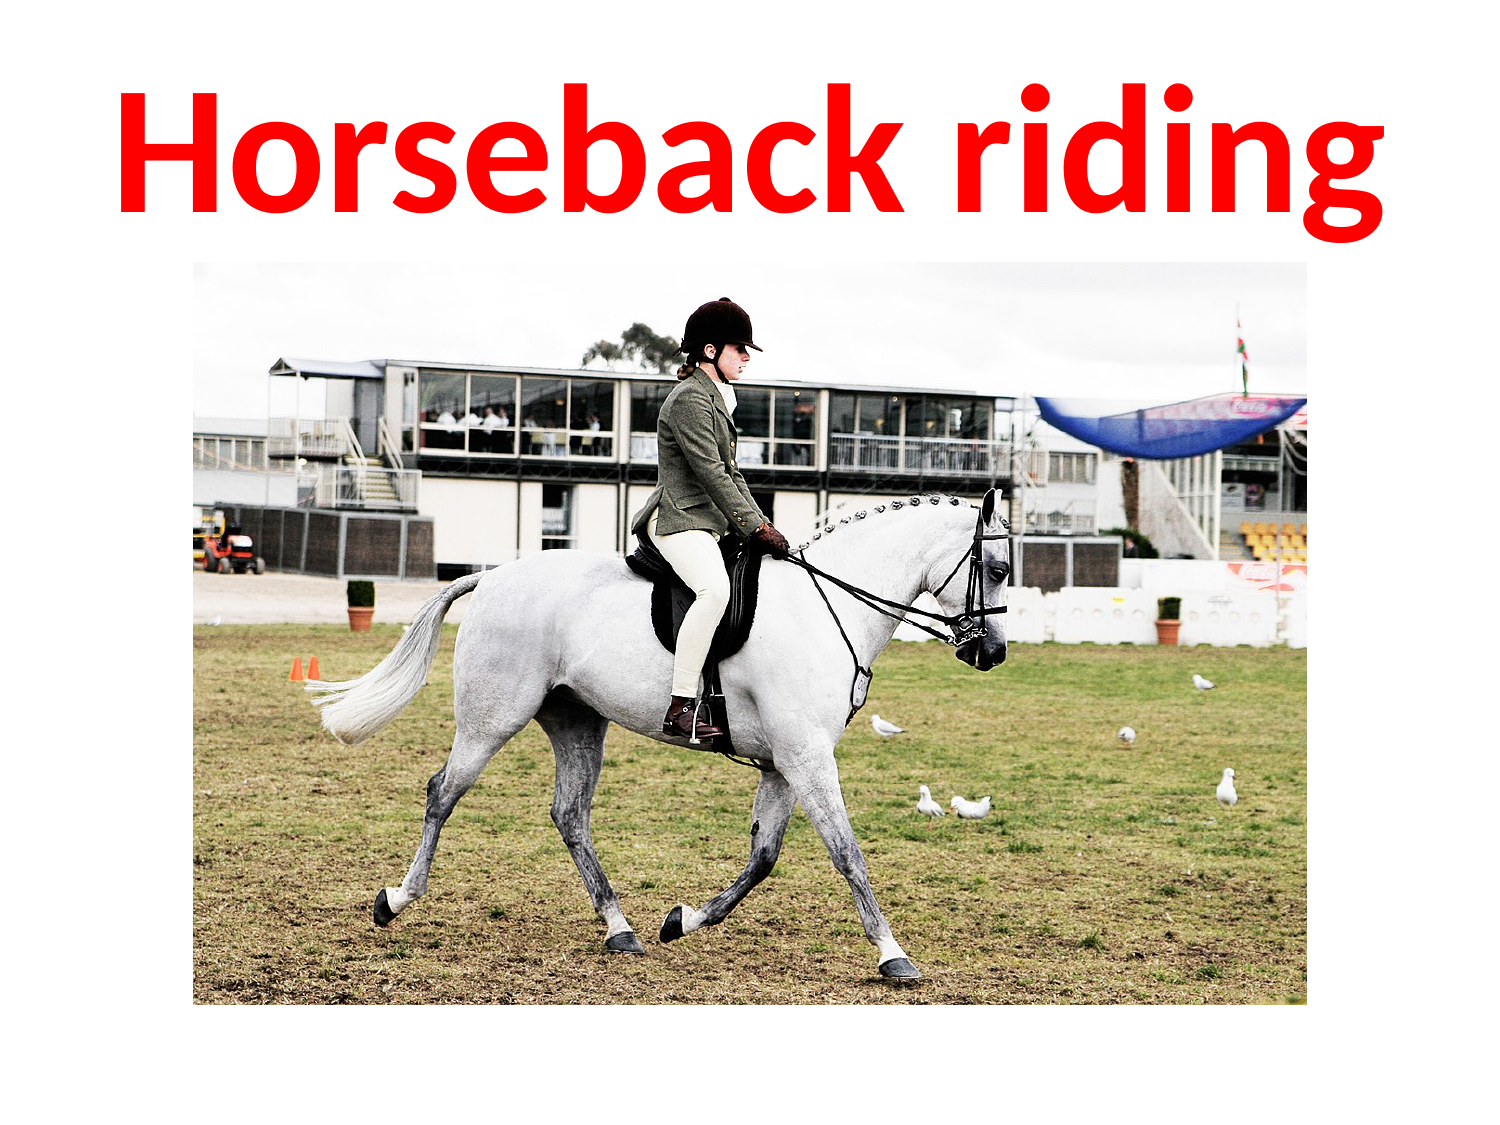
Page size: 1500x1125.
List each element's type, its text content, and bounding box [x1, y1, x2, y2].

title Horseback riding [75, 45, 1425, 233]
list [192, 262, 1307, 1006]
